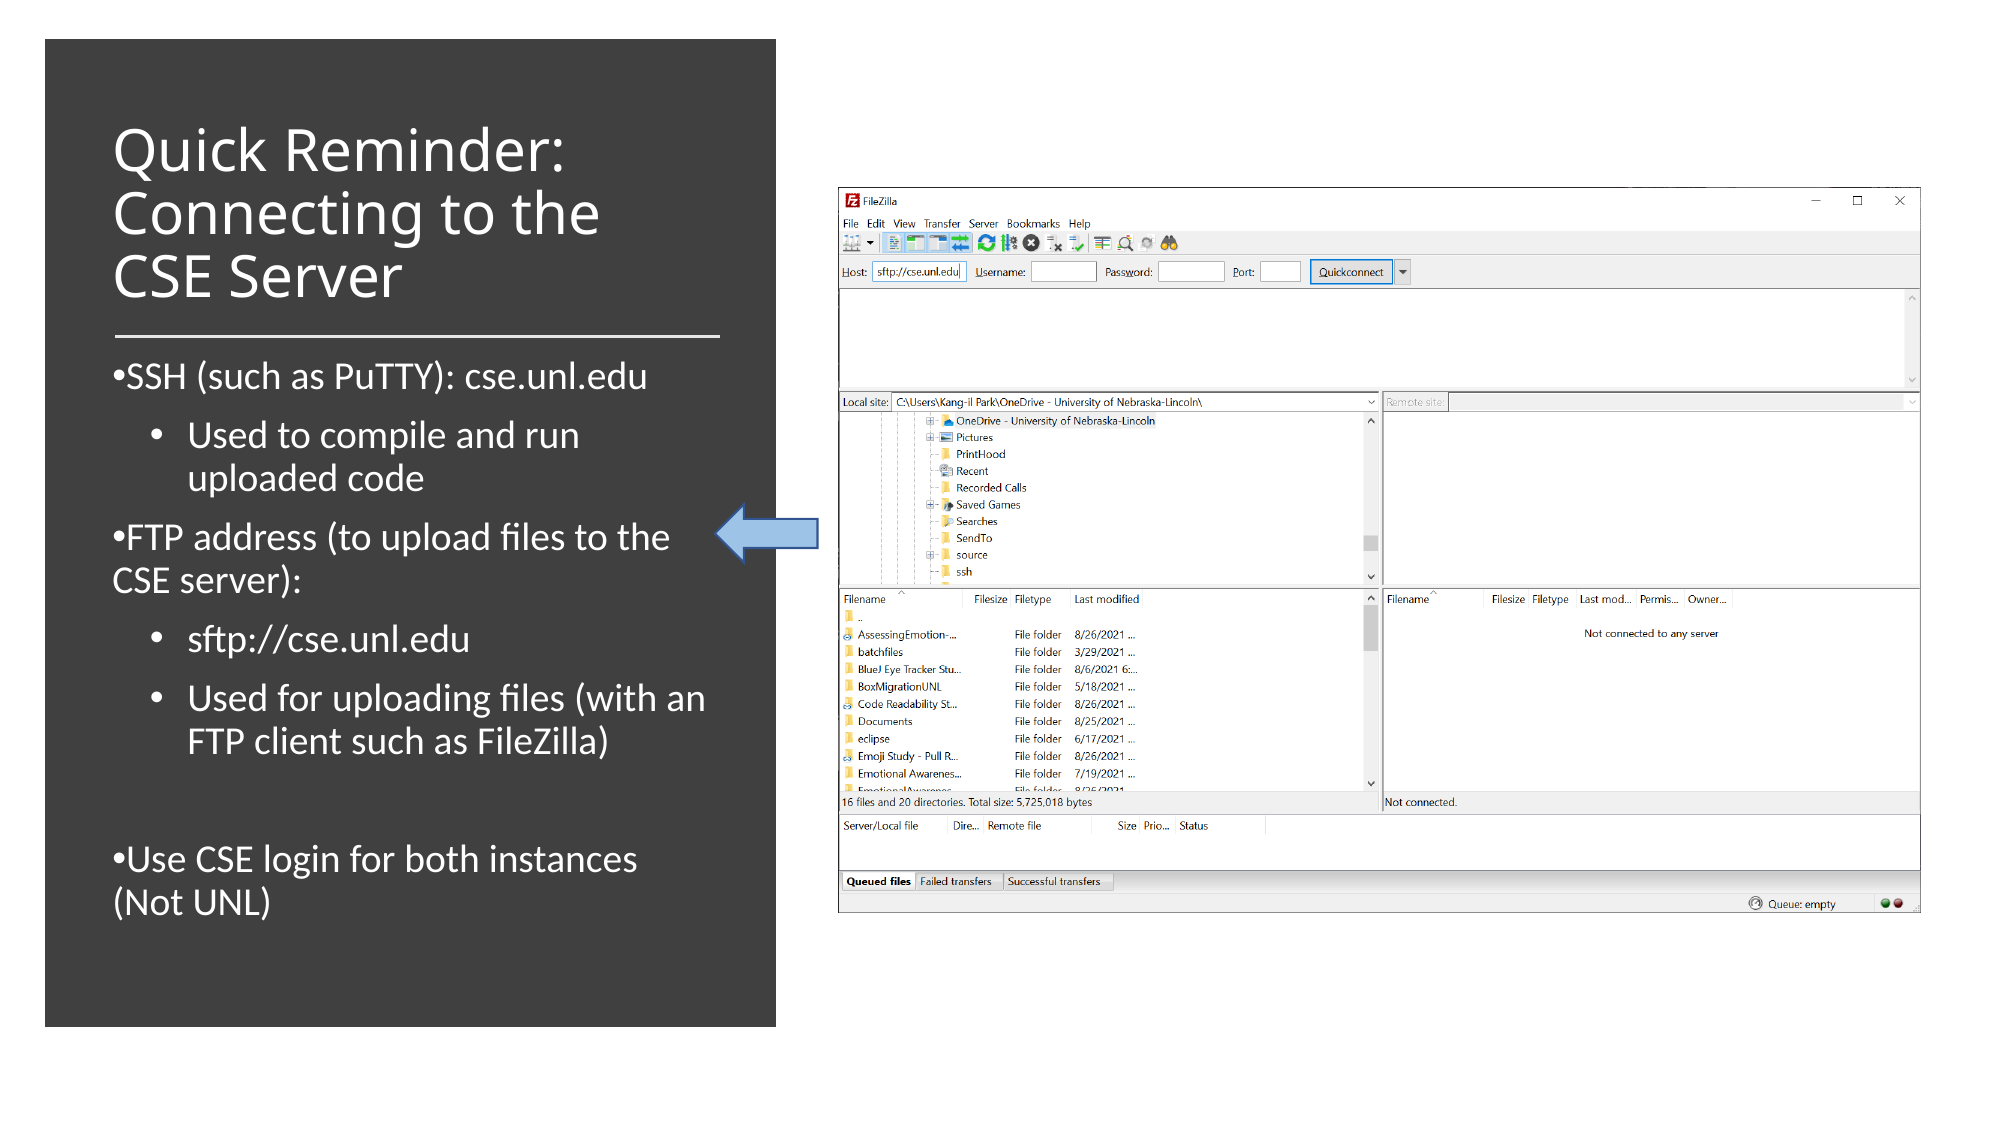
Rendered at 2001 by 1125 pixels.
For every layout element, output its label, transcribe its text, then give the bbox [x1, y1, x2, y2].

title Quick Reminder: Connecting to the CSE Server [97, 105, 725, 326]
text_box [54, 49, 767, 1018]
text_box [713, 501, 819, 566]
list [838, 187, 1921, 913]
list SSH (such as PuTTY): cse.unl.edu Used to compile and run uploaded code FTP address (to upload files to the CSE server): sftp://cse.unl.edu Used for uploading files (with an FTP client such as FileZilla) Use CSE login for both instances (Not UNL) [97, 348, 725, 967]
